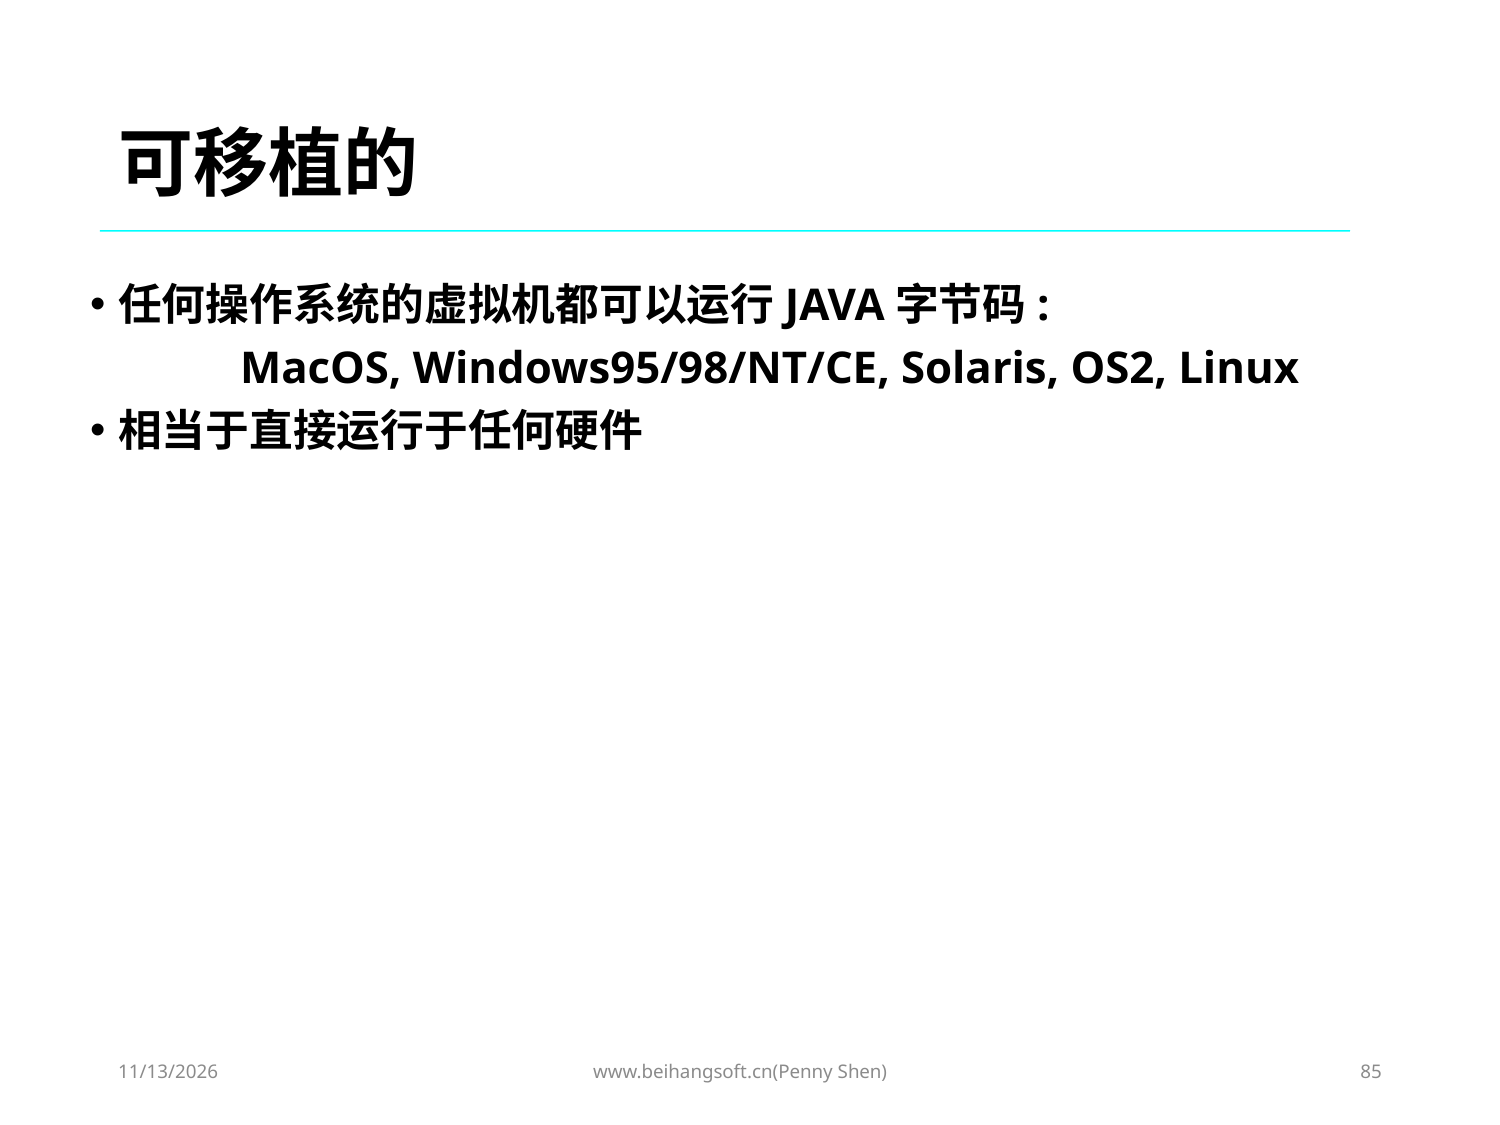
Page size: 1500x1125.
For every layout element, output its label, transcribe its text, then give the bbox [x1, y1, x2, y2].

title 可移植的 [103, 59, 1397, 275]
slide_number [103, 1042, 441, 1103]
list 任何操作系统的虚拟机都可以运行JAVA字节码: MacOS, Windows95/98/NT/CE, Solaris, OS2, Linux 相当于直接运行于任何硬件 [75, 275, 1413, 834]
footer www.beihangsoft.cn(Penny Shen) [496, 1042, 1004, 1103]
slide_number 85 [1059, 1042, 1397, 1103]
